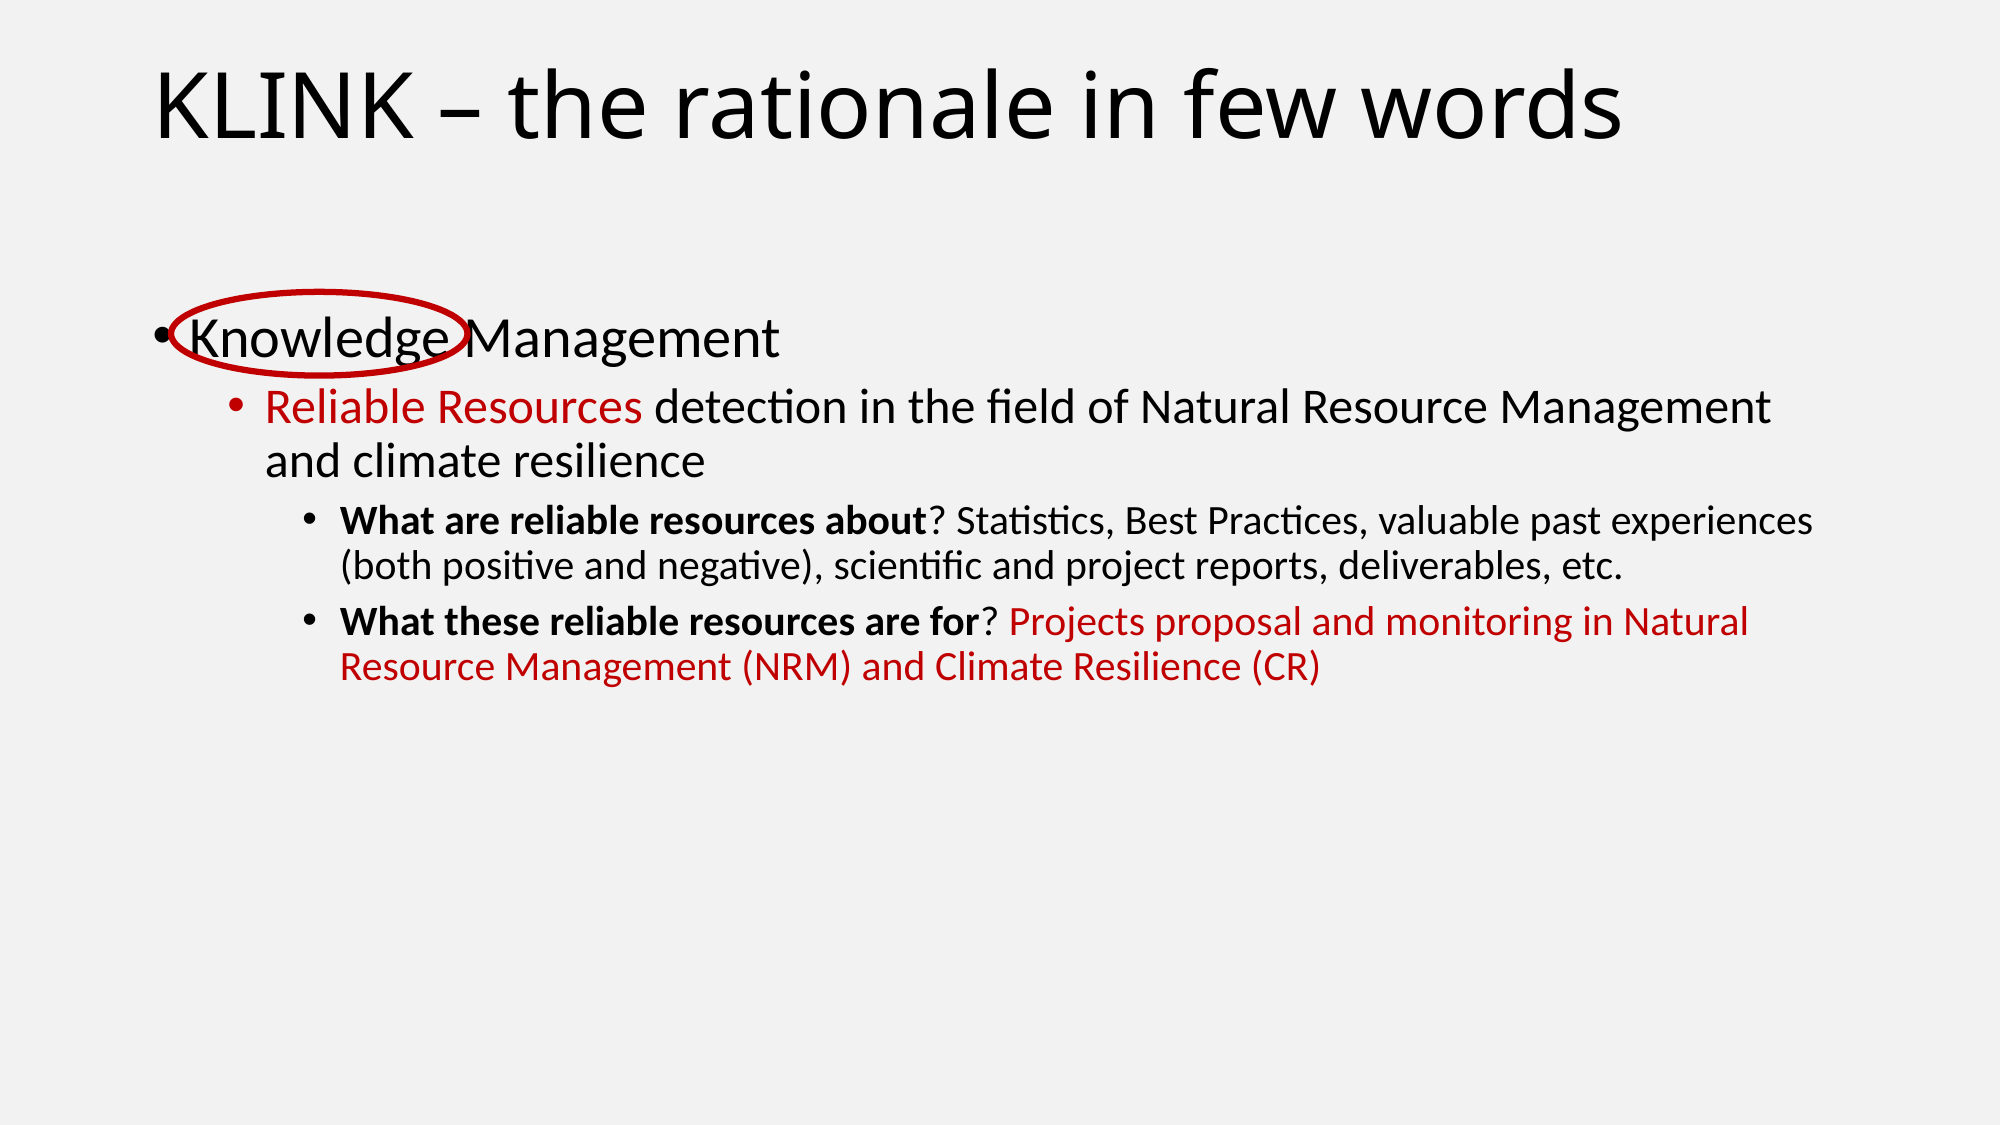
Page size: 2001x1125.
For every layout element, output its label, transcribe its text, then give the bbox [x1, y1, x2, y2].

text_box [169, 290, 469, 377]
title KLINK – the rationale in few words [137, 0, 1863, 218]
list Knowledge Management Reliable Resources detection in the field of Natural Resource Management and climate resilience What are reliable resources about? Statistics, Best Practices, valuable past experiences (both positive and negative), scientific and project reports, deliverables, etc. What these reliable resources are for? Projects proposal and monitoring in Natural Resource Management (NRM) and Climate Resilience (CR) [137, 299, 1863, 1014]
